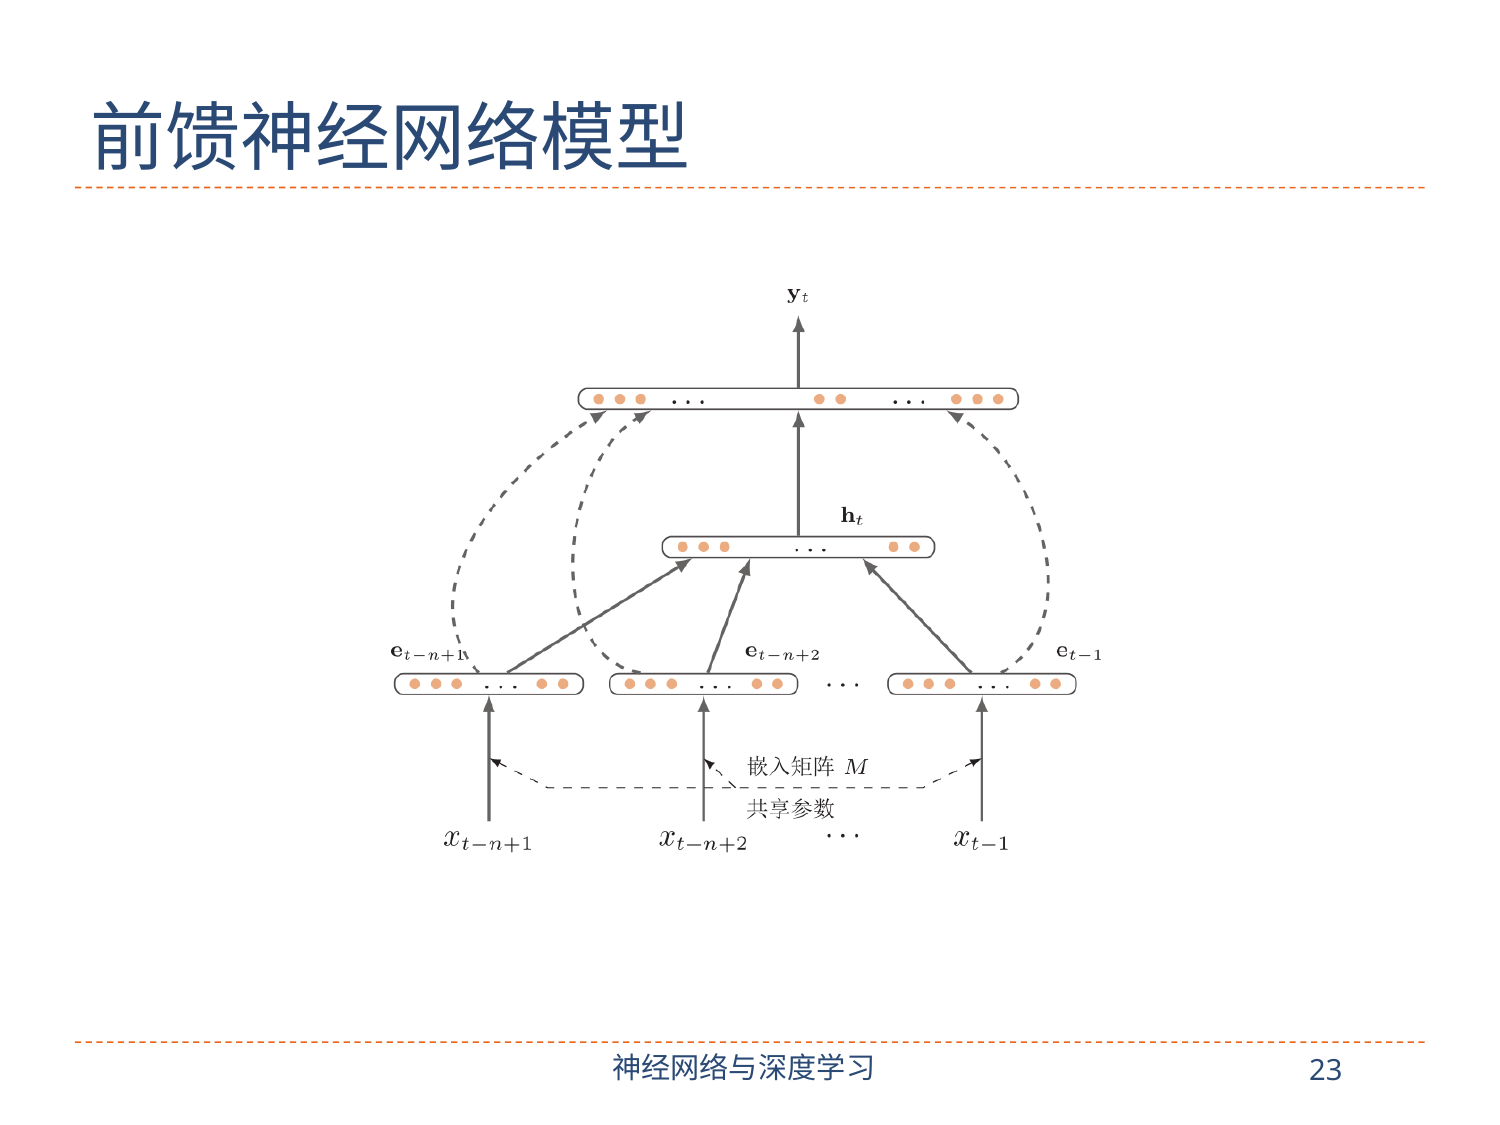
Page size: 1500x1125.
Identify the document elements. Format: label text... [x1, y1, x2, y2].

title 前馈神经网络模型 [75, 24, 1425, 188]
picture [374, 260, 1126, 865]
